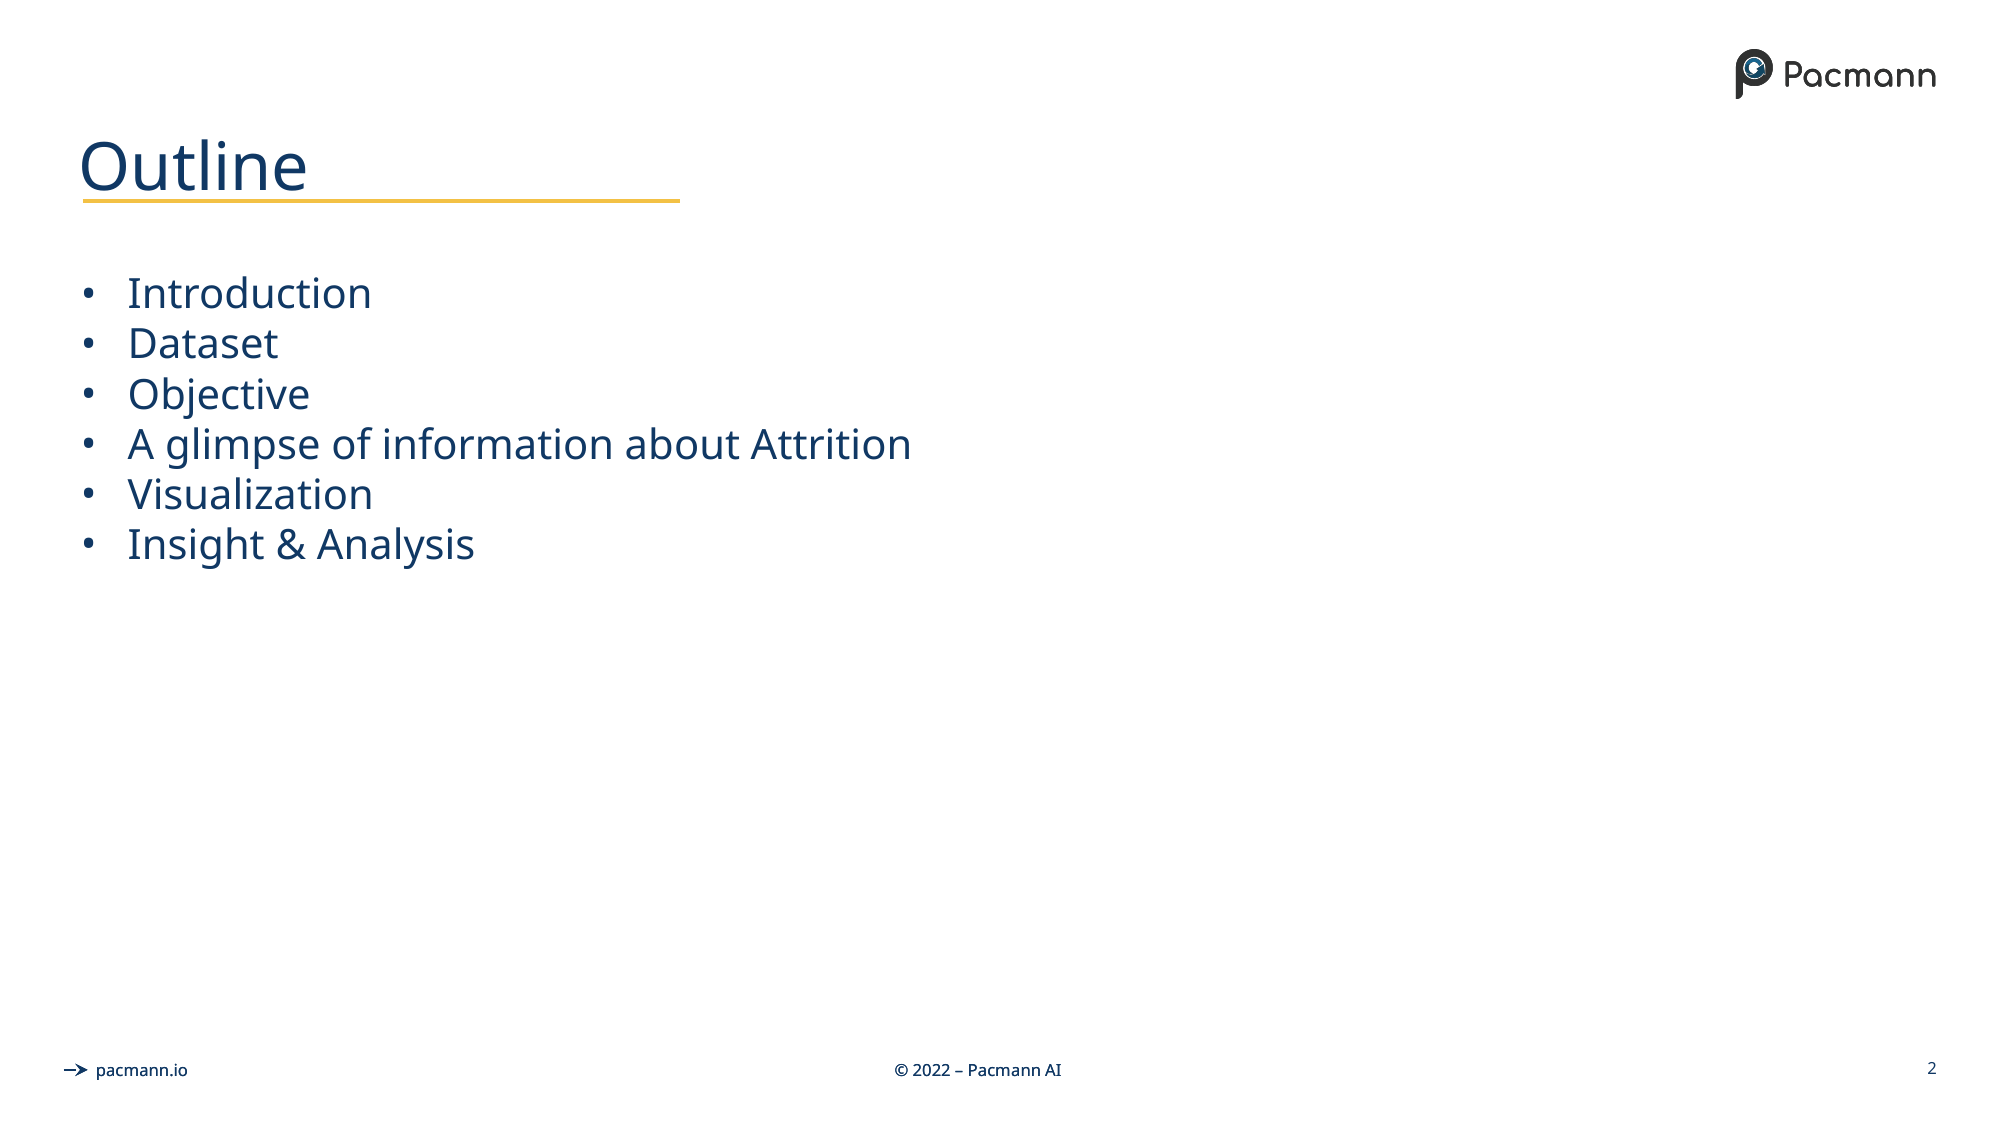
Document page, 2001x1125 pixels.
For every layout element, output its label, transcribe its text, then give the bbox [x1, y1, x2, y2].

picture [1707, 36, 1966, 112]
title Outline [63, 59, 1935, 278]
text_box Introduction Dataset Objective A glimpse of information about Attrition Visualization Insight & Analysis [65, 259, 1934, 575]
